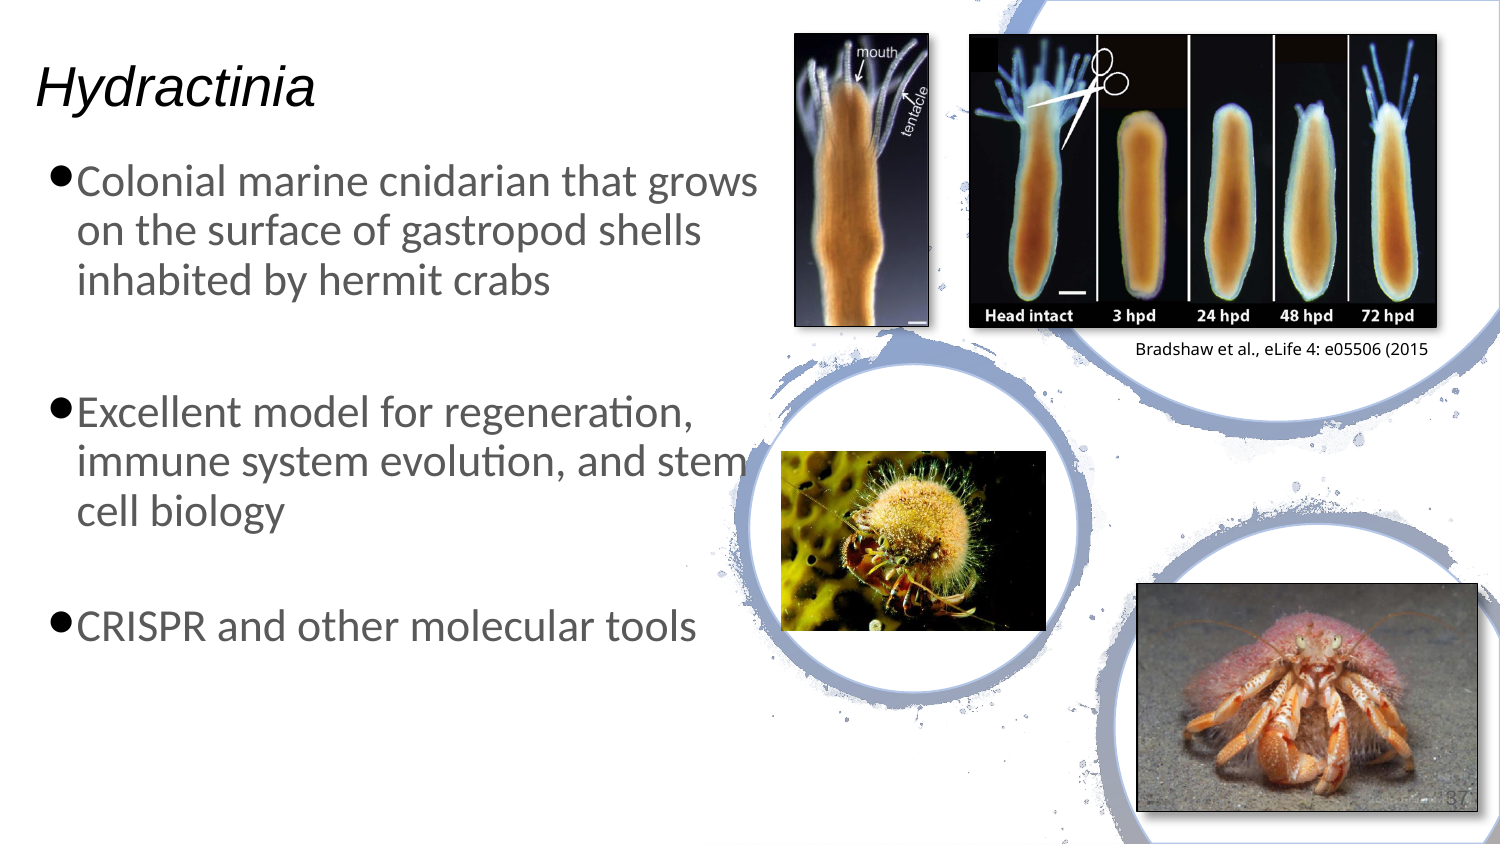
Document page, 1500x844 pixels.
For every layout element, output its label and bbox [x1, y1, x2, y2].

picture [0, 0, 1500, 844]
text_box [795, 34, 1436, 327]
